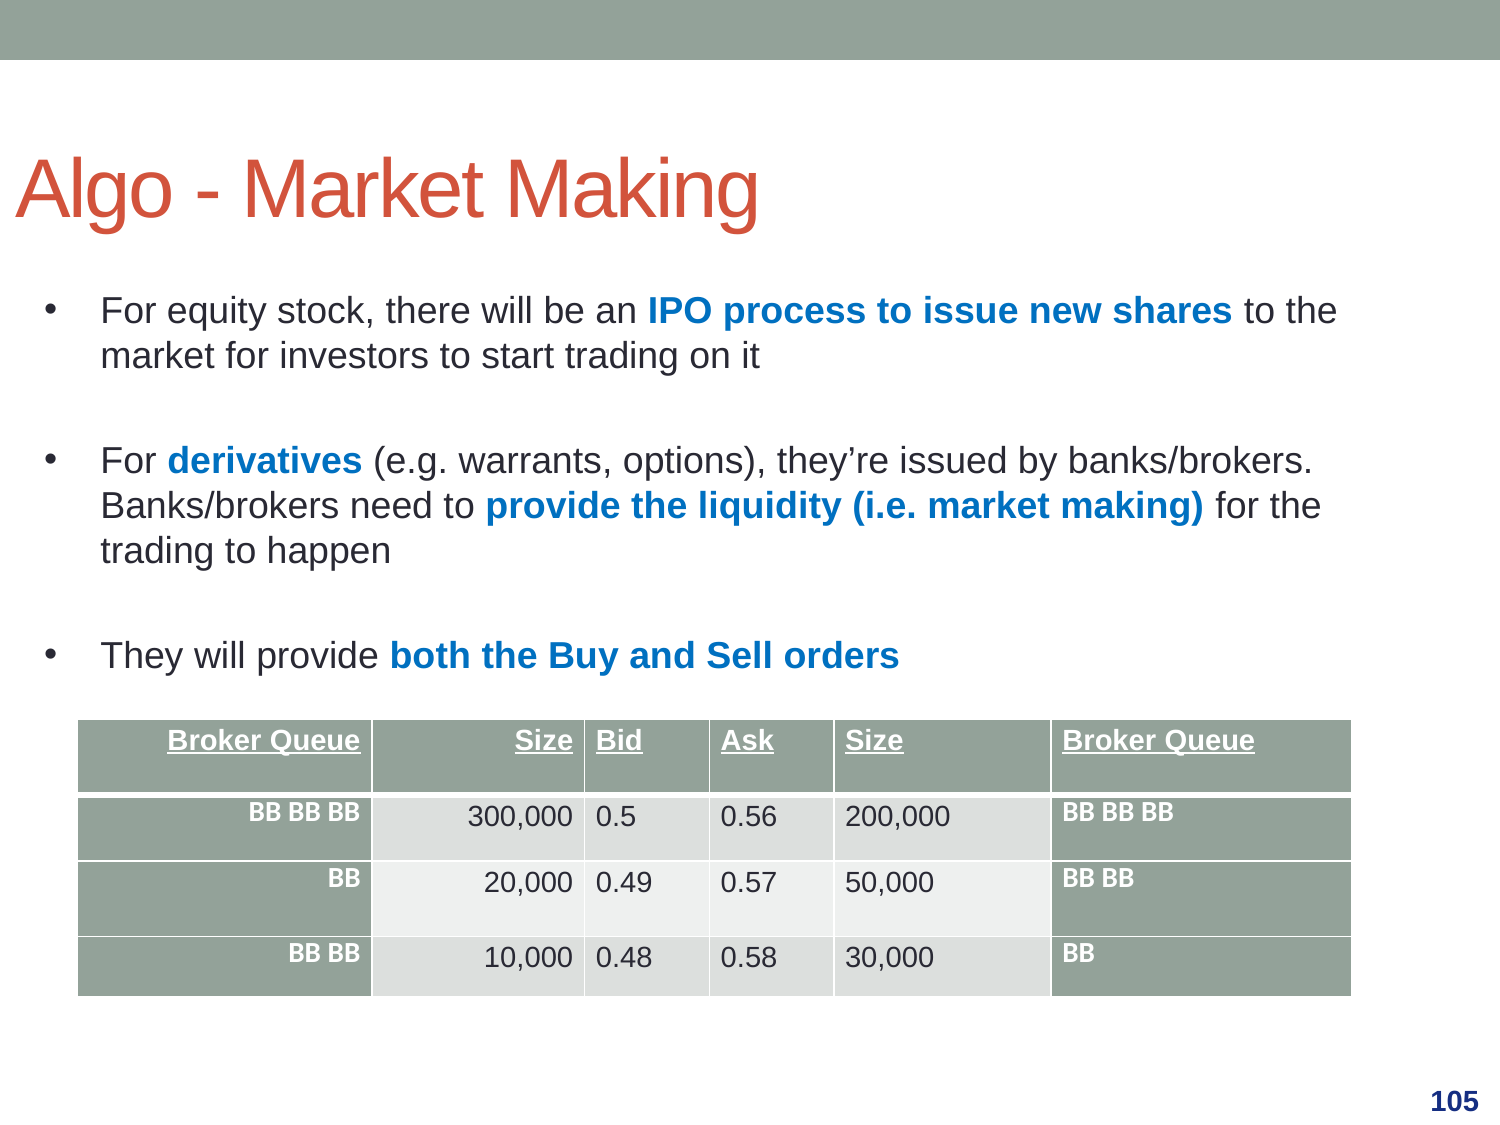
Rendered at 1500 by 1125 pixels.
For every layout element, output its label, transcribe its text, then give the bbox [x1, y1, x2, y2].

table_cell BB BB [1052, 862, 1351, 936]
table_header Bid [585, 720, 709, 792]
table_cell 0.56 [710, 798, 833, 860]
table_cell BB BB BB [1052, 798, 1351, 860]
table_header Broker Queue [78, 720, 371, 792]
table_header Ask [710, 720, 833, 792]
table_cell 50,000 [835, 862, 1050, 936]
title Algo - Market Making [0, 101, 1325, 266]
table_cell 10,000 [373, 937, 584, 996]
table_cell 0.49 [585, 862, 709, 936]
table_cell BB BB [78, 937, 371, 996]
table_cell BB [78, 862, 371, 936]
table_cell 0.57 [710, 862, 833, 936]
table_cell 0.58 [710, 937, 833, 996]
table_cell 30,000 [835, 937, 1050, 996]
slide_number 105 [1415, 1070, 1499, 1125]
table_cell 20,000 [373, 862, 584, 936]
text_box For equity stock, there will be an IPO process to issue new shares to the market for investors to start trading on it For derivatives (e.g. warrants, options), they’re issued by banks/brokers. Banks/brokers need to provide the liquidity (i.e. market making) for the trading to happen They will provide both the Buy and Sell orders [29, 278, 1400, 716]
table_cell 0.5 [585, 798, 709, 860]
table_cell 300,000 [373, 798, 584, 860]
table_header Size [373, 720, 584, 792]
table_header Size [835, 720, 1050, 792]
table_header Broker Queue [1052, 720, 1351, 792]
table_cell 200,000 [835, 798, 1050, 860]
table_cell BB [1052, 937, 1351, 996]
table_cell BB BB BB [78, 798, 371, 860]
table_cell 0.48 [585, 937, 709, 996]
